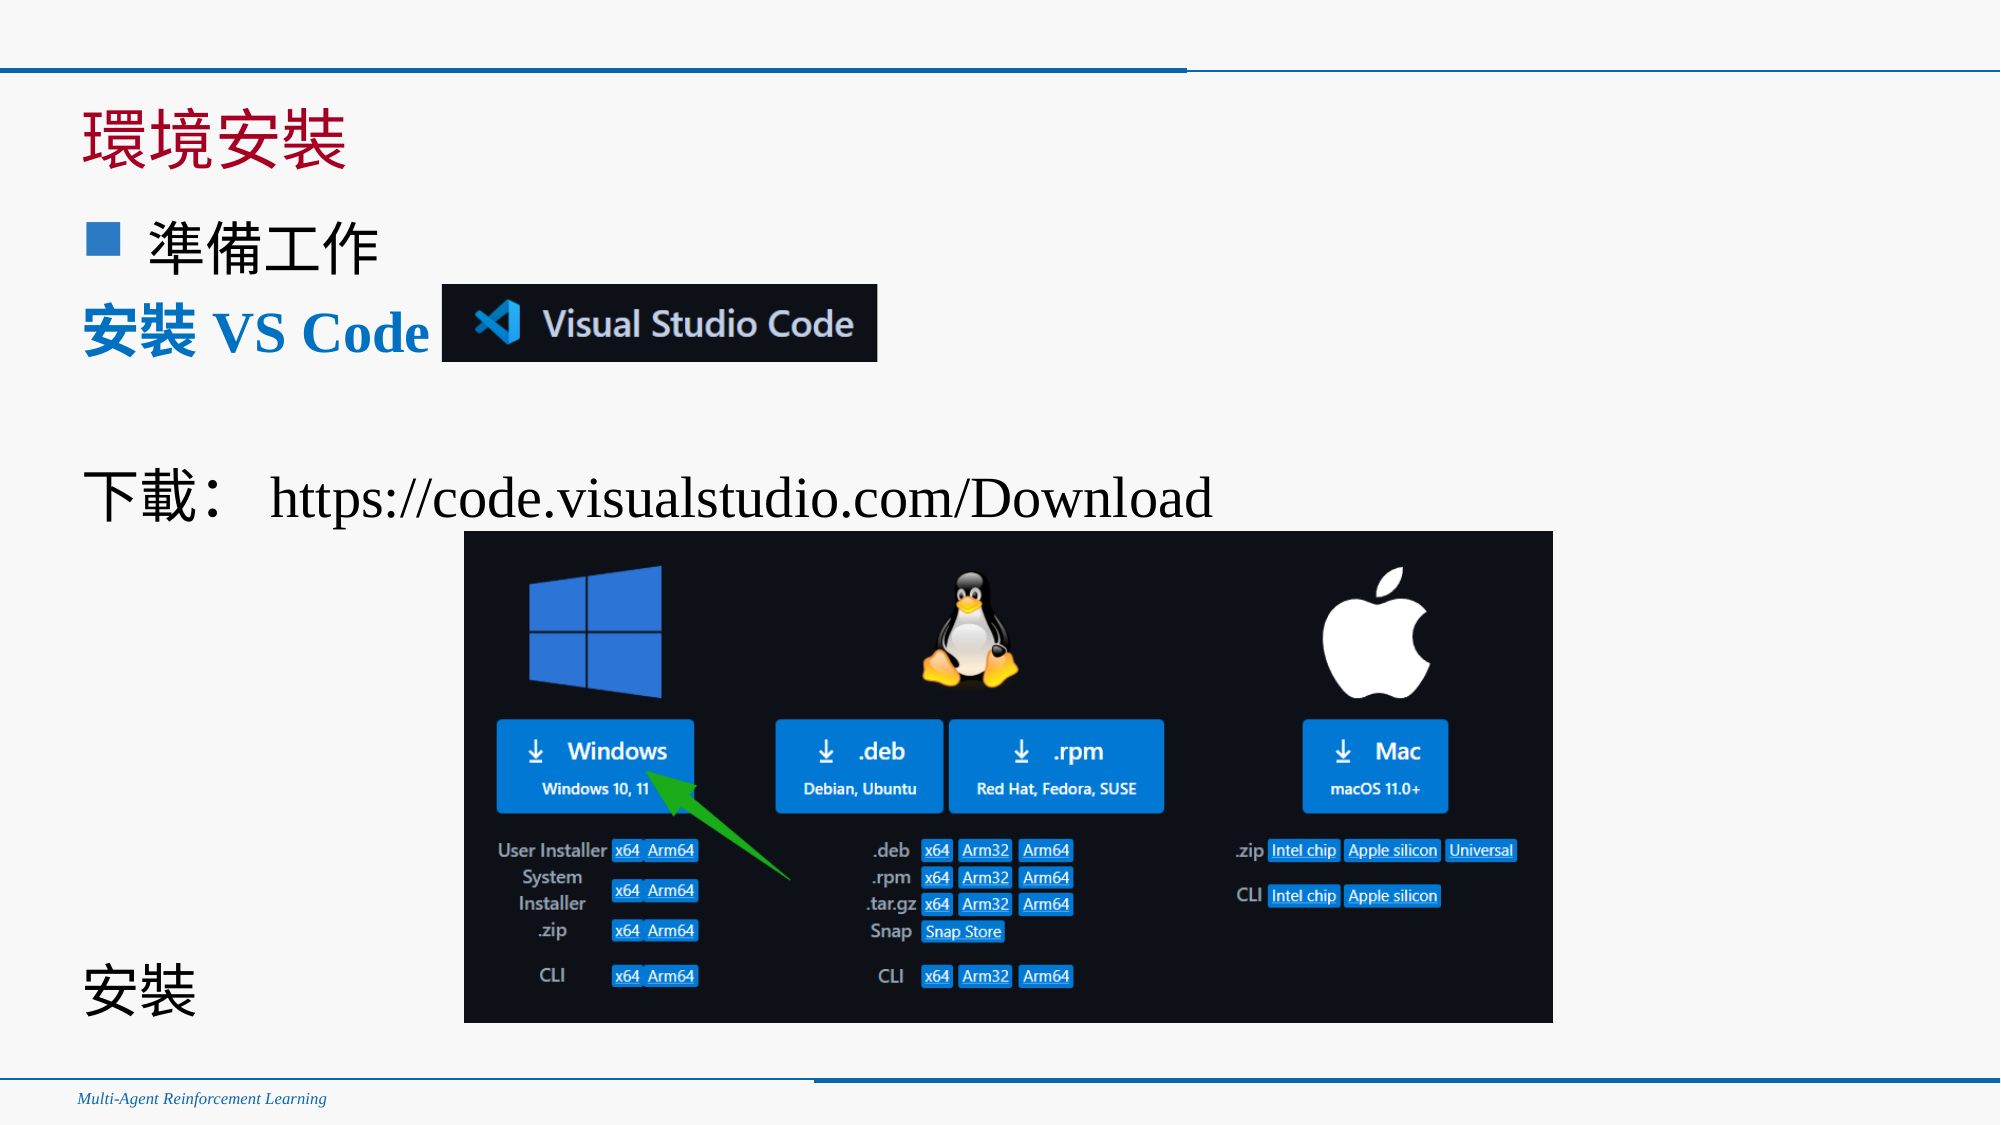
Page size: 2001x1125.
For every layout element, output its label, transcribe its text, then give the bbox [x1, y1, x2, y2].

slide_number [1890, 1078, 1974, 1111]
list 環境安裝 [66, 97, 1931, 178]
picture [441, 284, 878, 362]
picture [464, 531, 1553, 1023]
list 準備工作 安裝VS Code 下載：https://code.visualstudio.com/Download 安裝 [66, 204, 1931, 1051]
